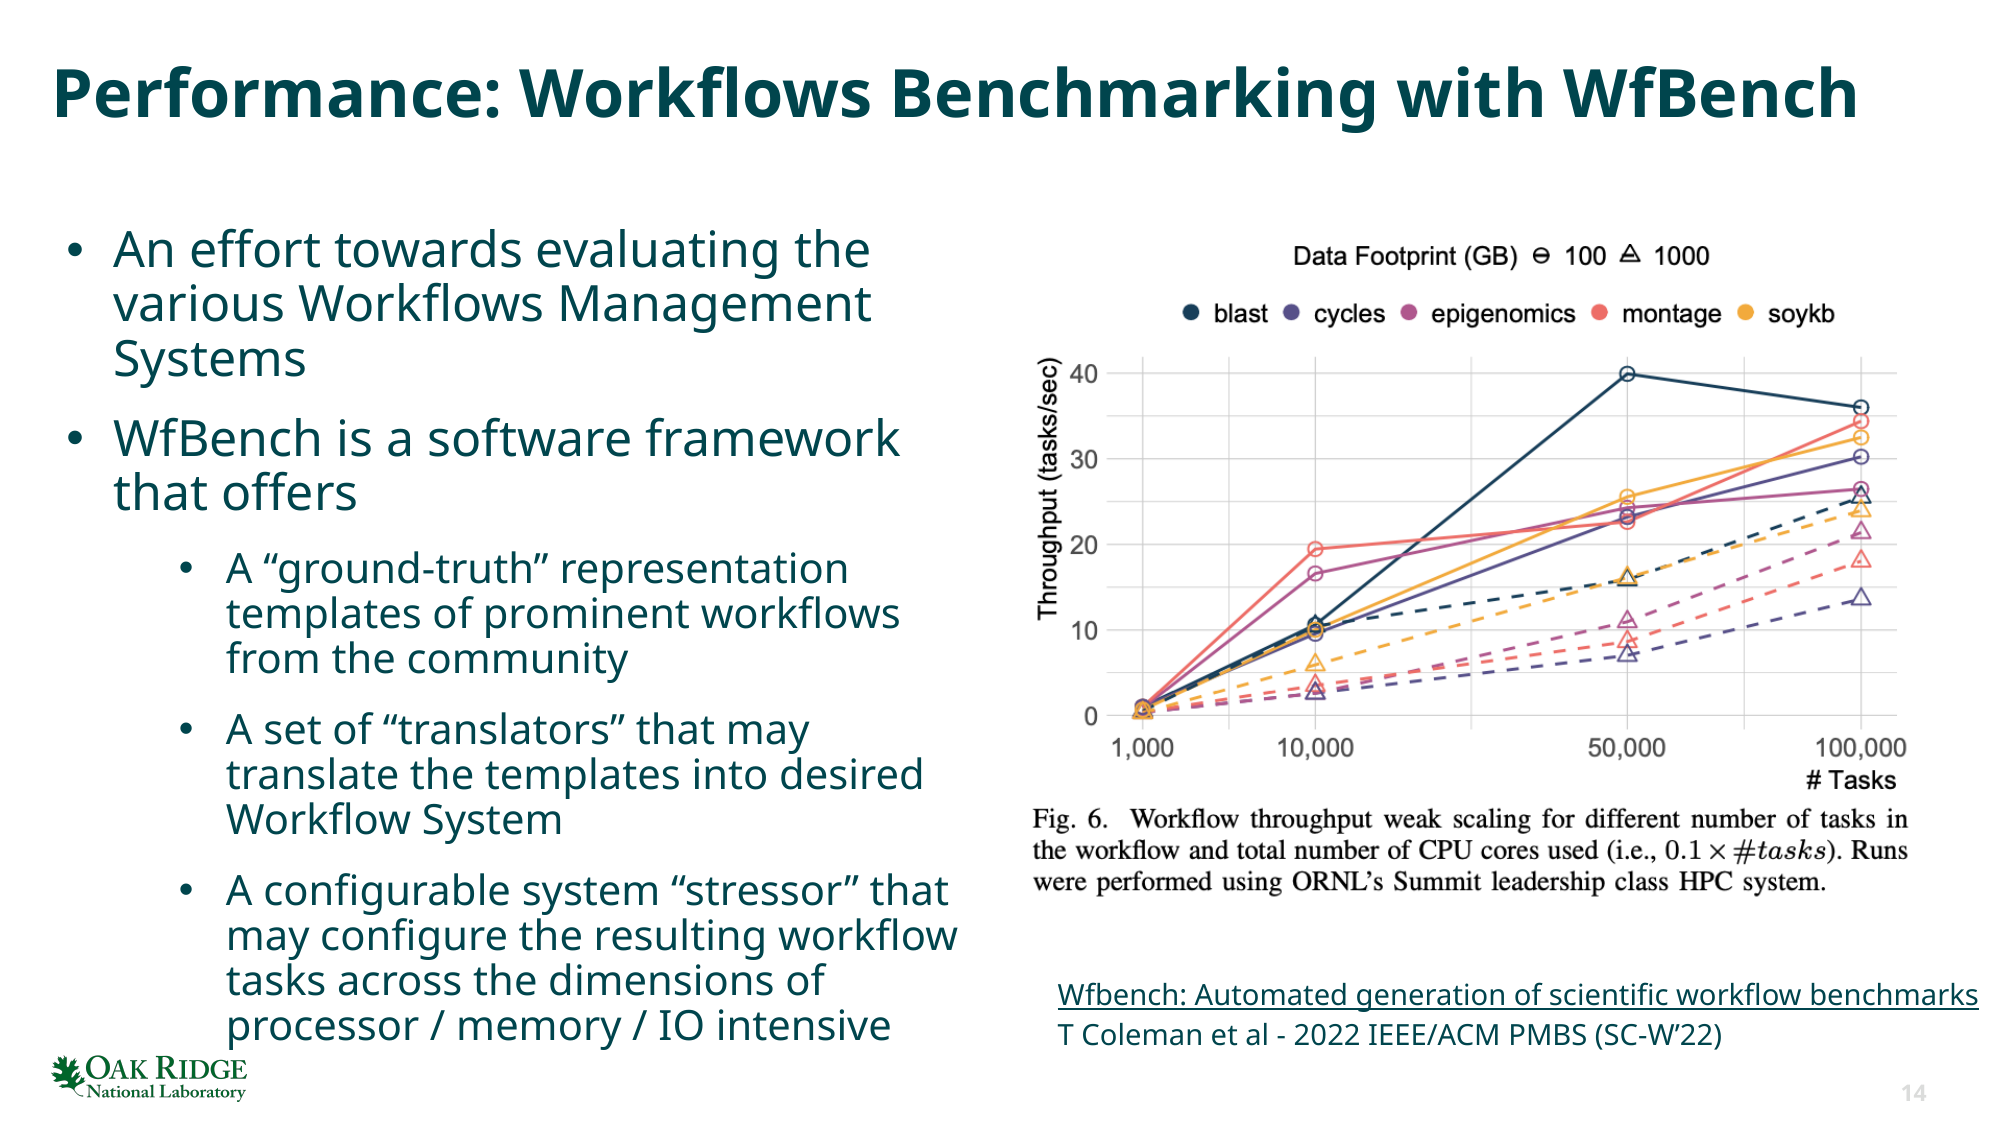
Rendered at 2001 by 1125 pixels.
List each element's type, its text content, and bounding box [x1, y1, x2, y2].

text_box An effort towards evaluating the various Workflows Management Systems WfBench is a software framework that offers A “ground-truth” representation templates of prominent workflows from the community A set of “translators” that may translate the templates into desired Workflow System A configurable system “stressor” that may configure the resulting workflow tasks across the dimensions of processor / memory / IO intensive [51, 217, 1000, 1065]
text_box Wfbench: Automated generation of scientific workflow benchmarks T Coleman et al - 2022 IEEE/ACM PMBS (SC-W’22) [1042, 969, 1995, 1094]
picture [999, 244, 1921, 908]
picture [51, 1065, 247, 1102]
title Performance: Workflows Benchmarking with WfBench [51, 59, 1937, 206]
